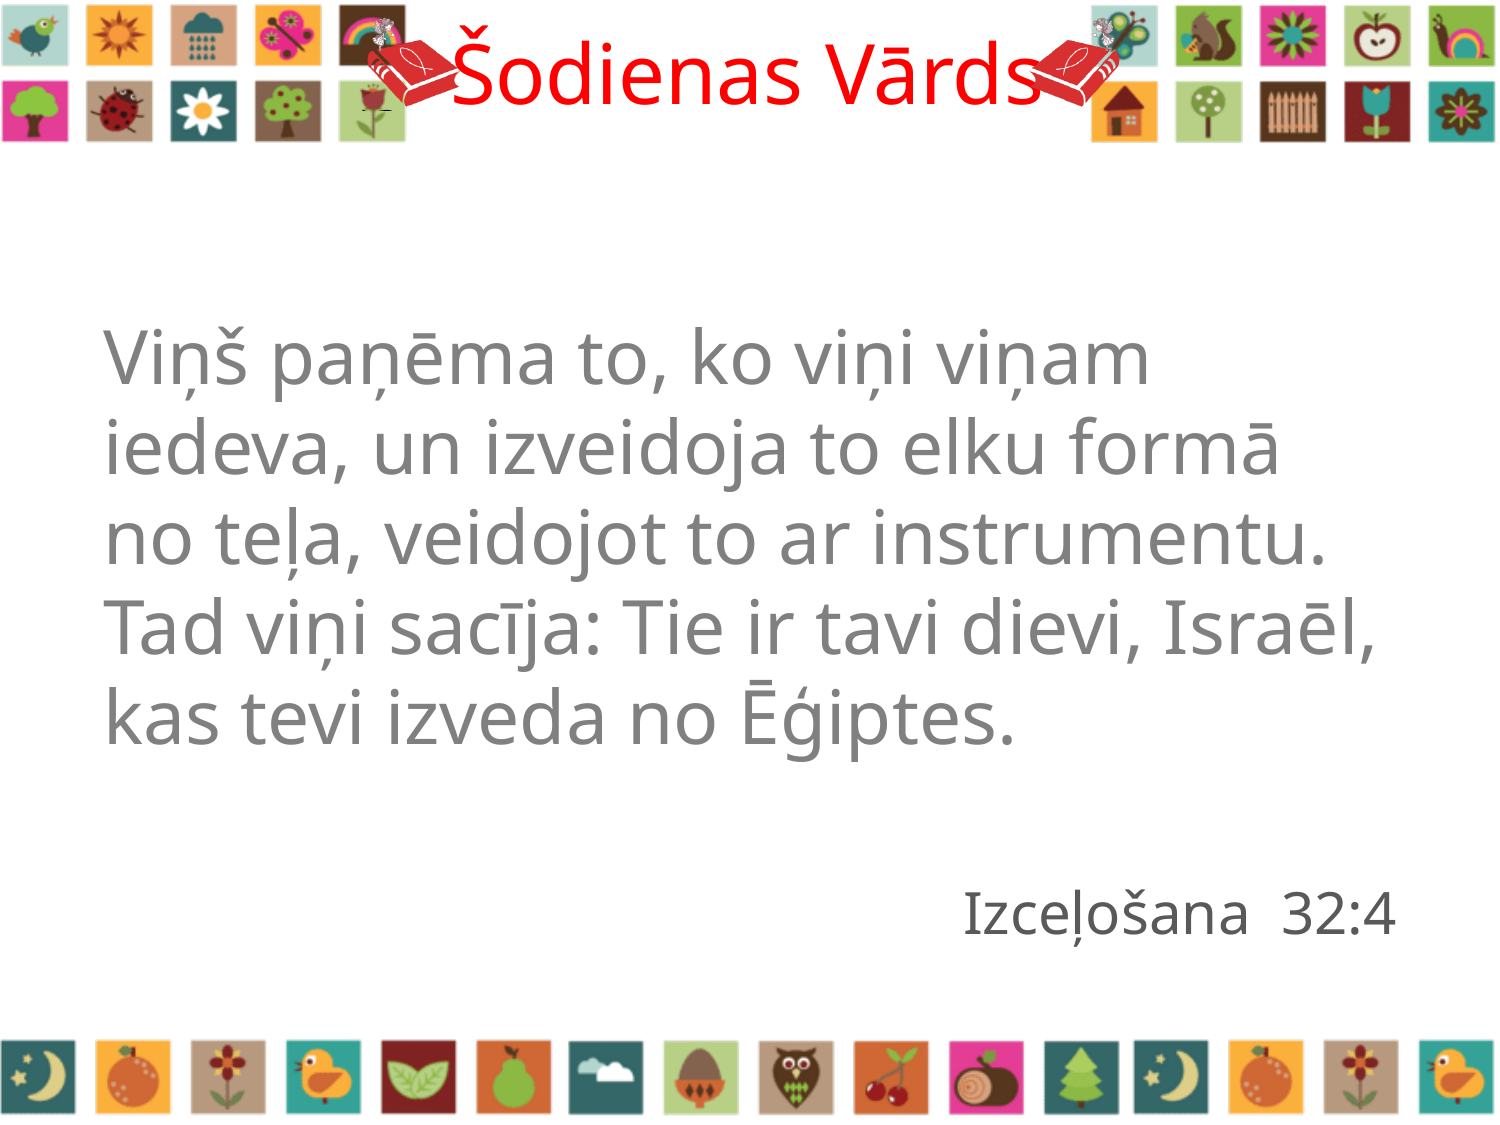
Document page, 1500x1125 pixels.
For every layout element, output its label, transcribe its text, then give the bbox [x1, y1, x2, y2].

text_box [0, 1028, 1500, 1118]
text_box Šodienas Vārds [425, 13, 1078, 129]
text_box Izceļošana 32:4 [779, 868, 1412, 954]
picture [998, 3, 1500, 150]
picture [0, 3, 492, 150]
text_box Viņš paņēma to, ko viņi viņam iedeva, un izveidoja to elku formā no teļa, veidojot to ar instrumentu. Tad viņi sacīja: Tie ir tavi dievi, Israēl, kas tevi izveda no Ēģiptes. [88, 302, 1436, 858]
